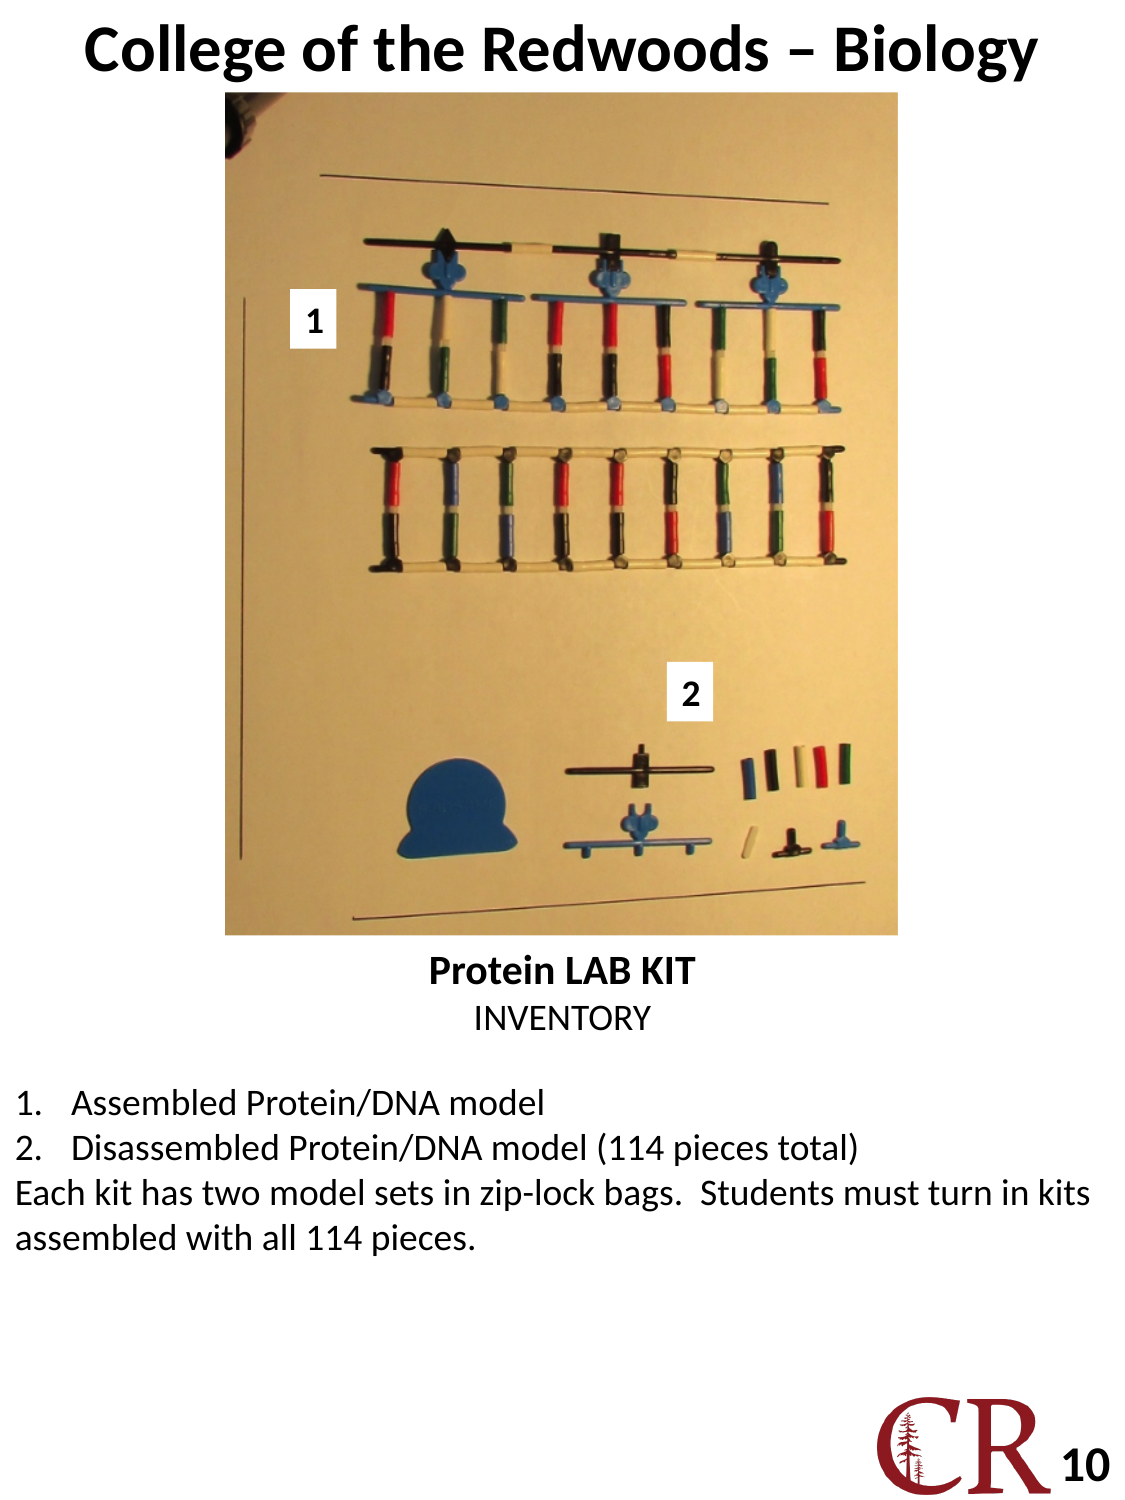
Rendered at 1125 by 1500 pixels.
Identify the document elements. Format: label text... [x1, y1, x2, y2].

picture [877, 1397, 1051, 1495]
text_box Protein LAB KIT INVENTORY Assembled Protein/DNA model Disassembled Protein/DNA model (114 pieces total) Each kit has two model sets in zip-lock bags. Students must turn in kits assembled with all 114 pieces. [0, 1274, 1125, 1500]
text_box 10 [1031, 1424, 1125, 1499]
picture [0, 0, 1125, 1274]
